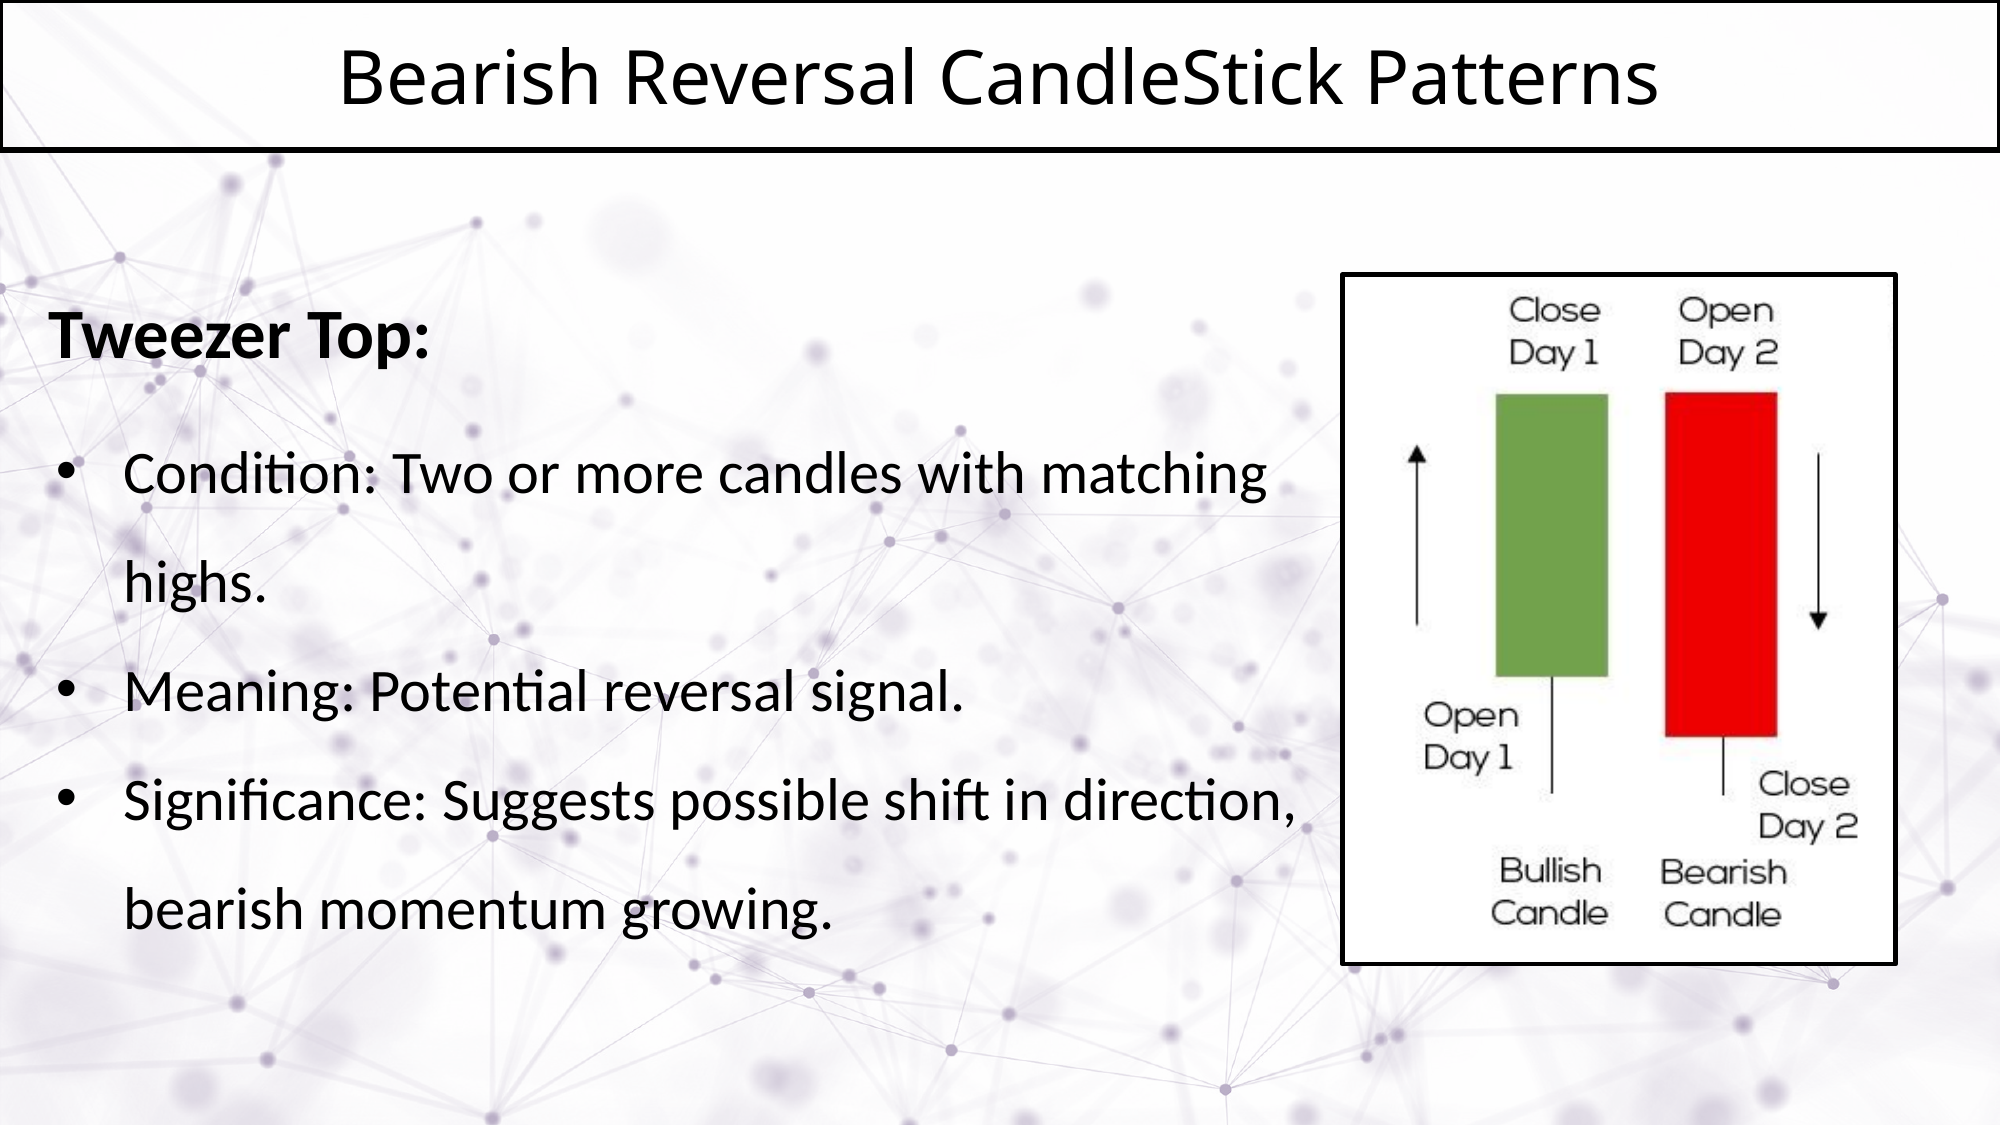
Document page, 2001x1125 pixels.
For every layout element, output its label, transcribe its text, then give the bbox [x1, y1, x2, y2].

title Bearish Reversal CandleStick Patterns [0, 0, 2000, 150]
picture [1344, 276, 1894, 962]
list Tweezer Top: Condition: Two or more candles with matching highs. Meaning: Potential reversal signal. Significance: Suggests possible shift in direction, bearish momentum growing. [33, 237, 1320, 1001]
